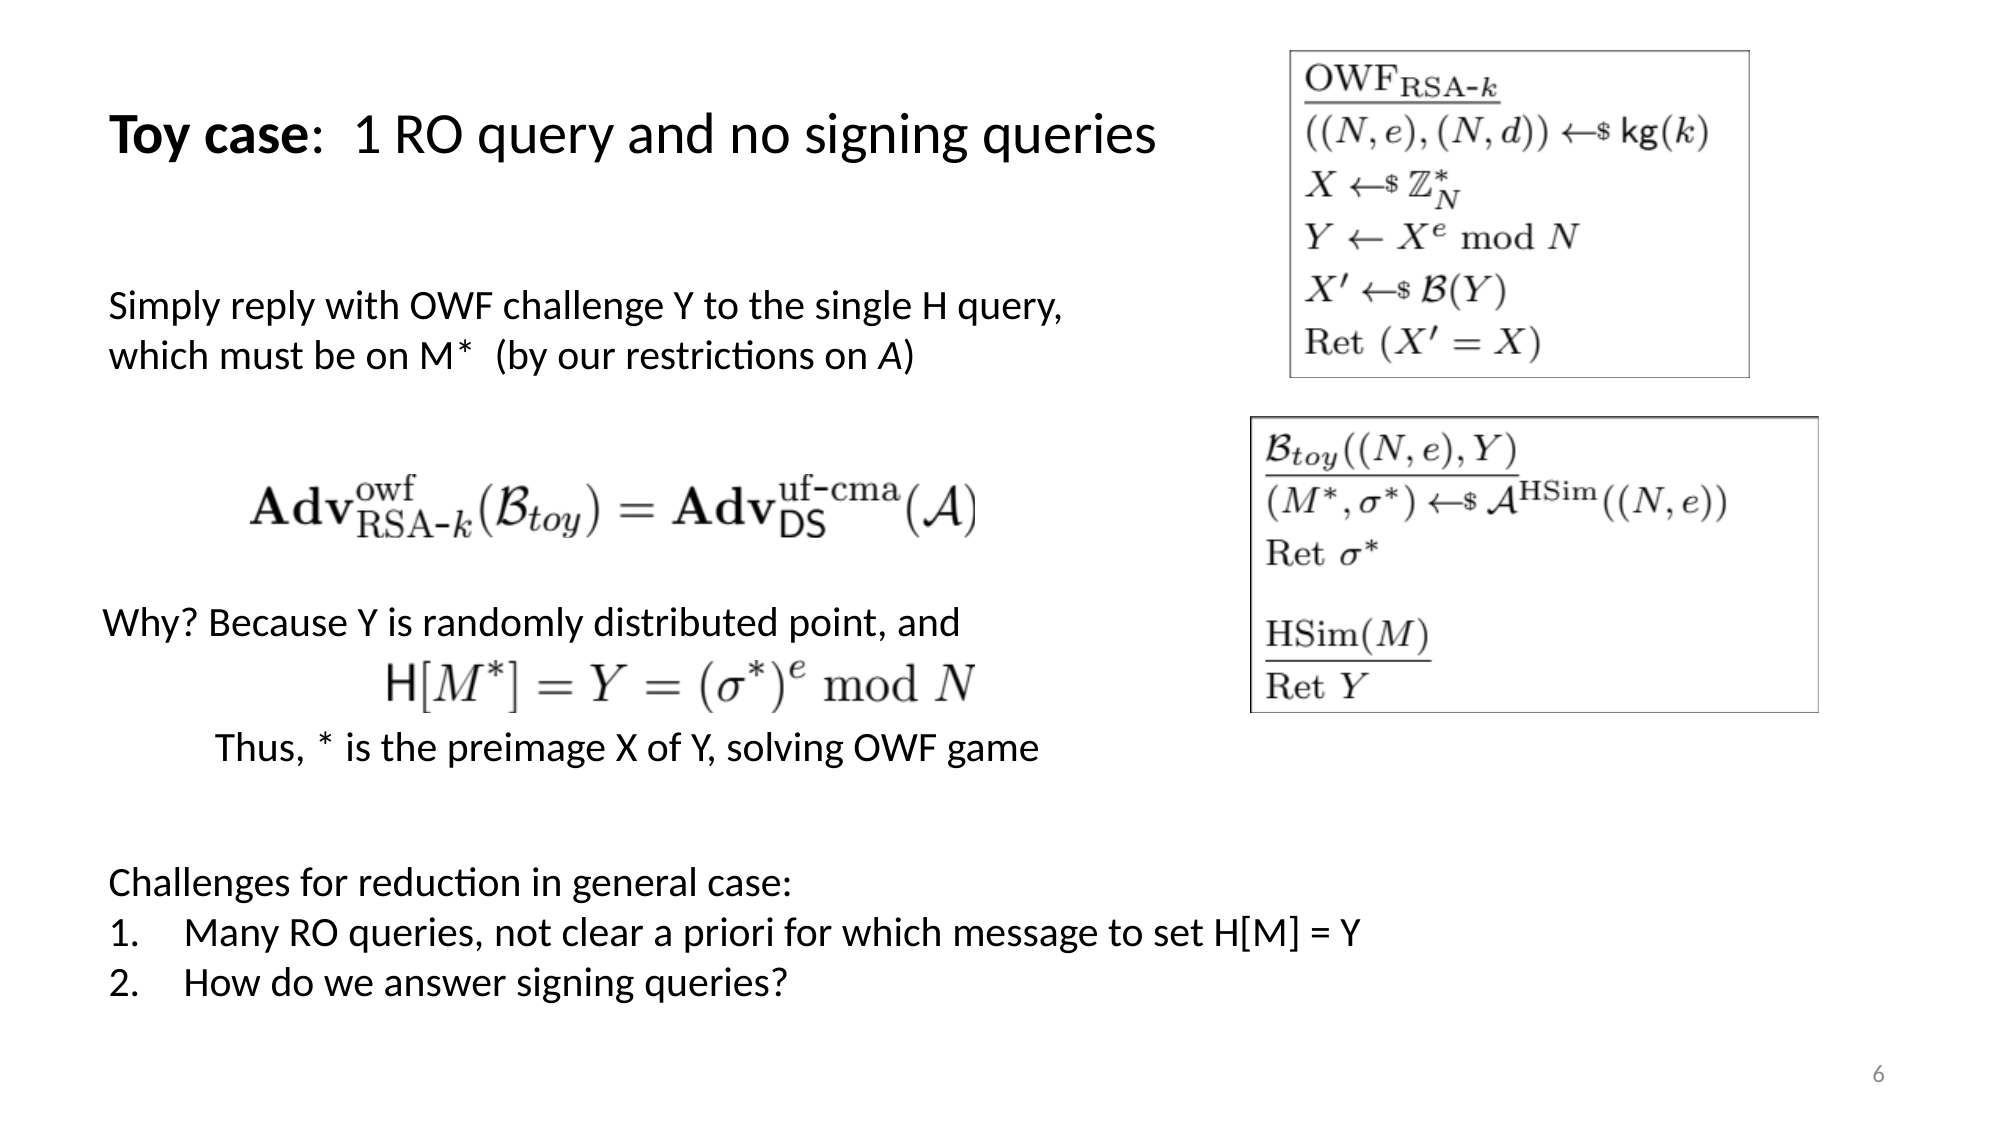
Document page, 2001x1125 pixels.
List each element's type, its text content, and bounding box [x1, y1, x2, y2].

text_box Why? Because Y is randomly distributed point, and [87, 587, 1094, 653]
text_box Toy case: 1 RO query and no signing queries [94, 87, 1187, 173]
picture [387, 660, 976, 713]
text_box Challenges for reduction in general case: Many RO queries, not clear a priori for which message to set H[M] = Y How do we answer signing queries? [93, 847, 1463, 1013]
text_box Simply reply with OWF challenge Y to the single H query, which must be on M* (by our restrictions on A) [93, 270, 1100, 386]
picture [249, 474, 976, 538]
slide_number 6 [1433, 1042, 1900, 1103]
picture [1289, 49, 1751, 378]
picture [1249, 416, 1819, 713]
